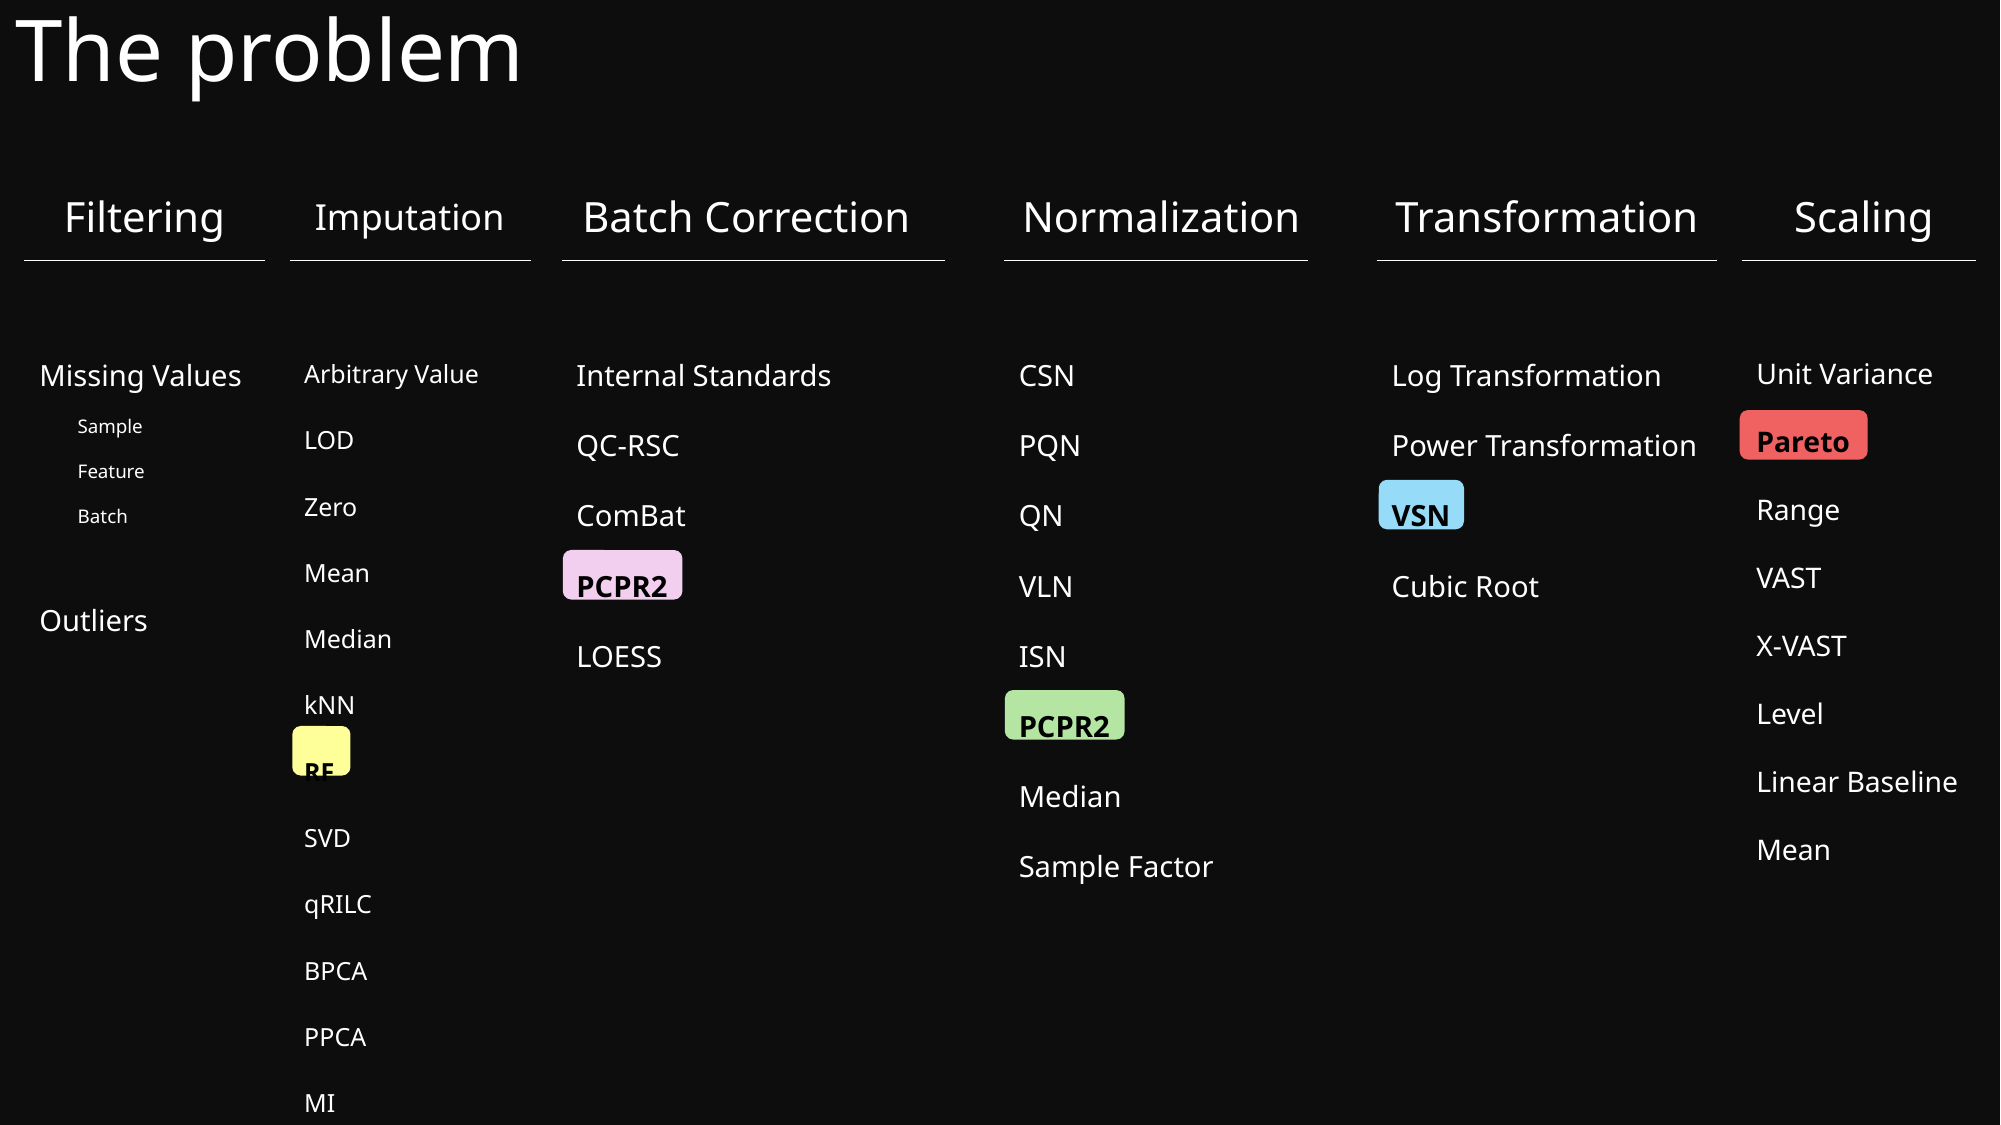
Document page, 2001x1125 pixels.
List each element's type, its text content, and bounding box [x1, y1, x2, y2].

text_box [554, 176, 946, 873]
title The problem [0, 0, 724, 108]
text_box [23, 176, 266, 779]
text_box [969, 176, 1354, 949]
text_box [1376, 176, 1718, 873]
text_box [288, 176, 532, 1125]
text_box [1741, 176, 1977, 949]
